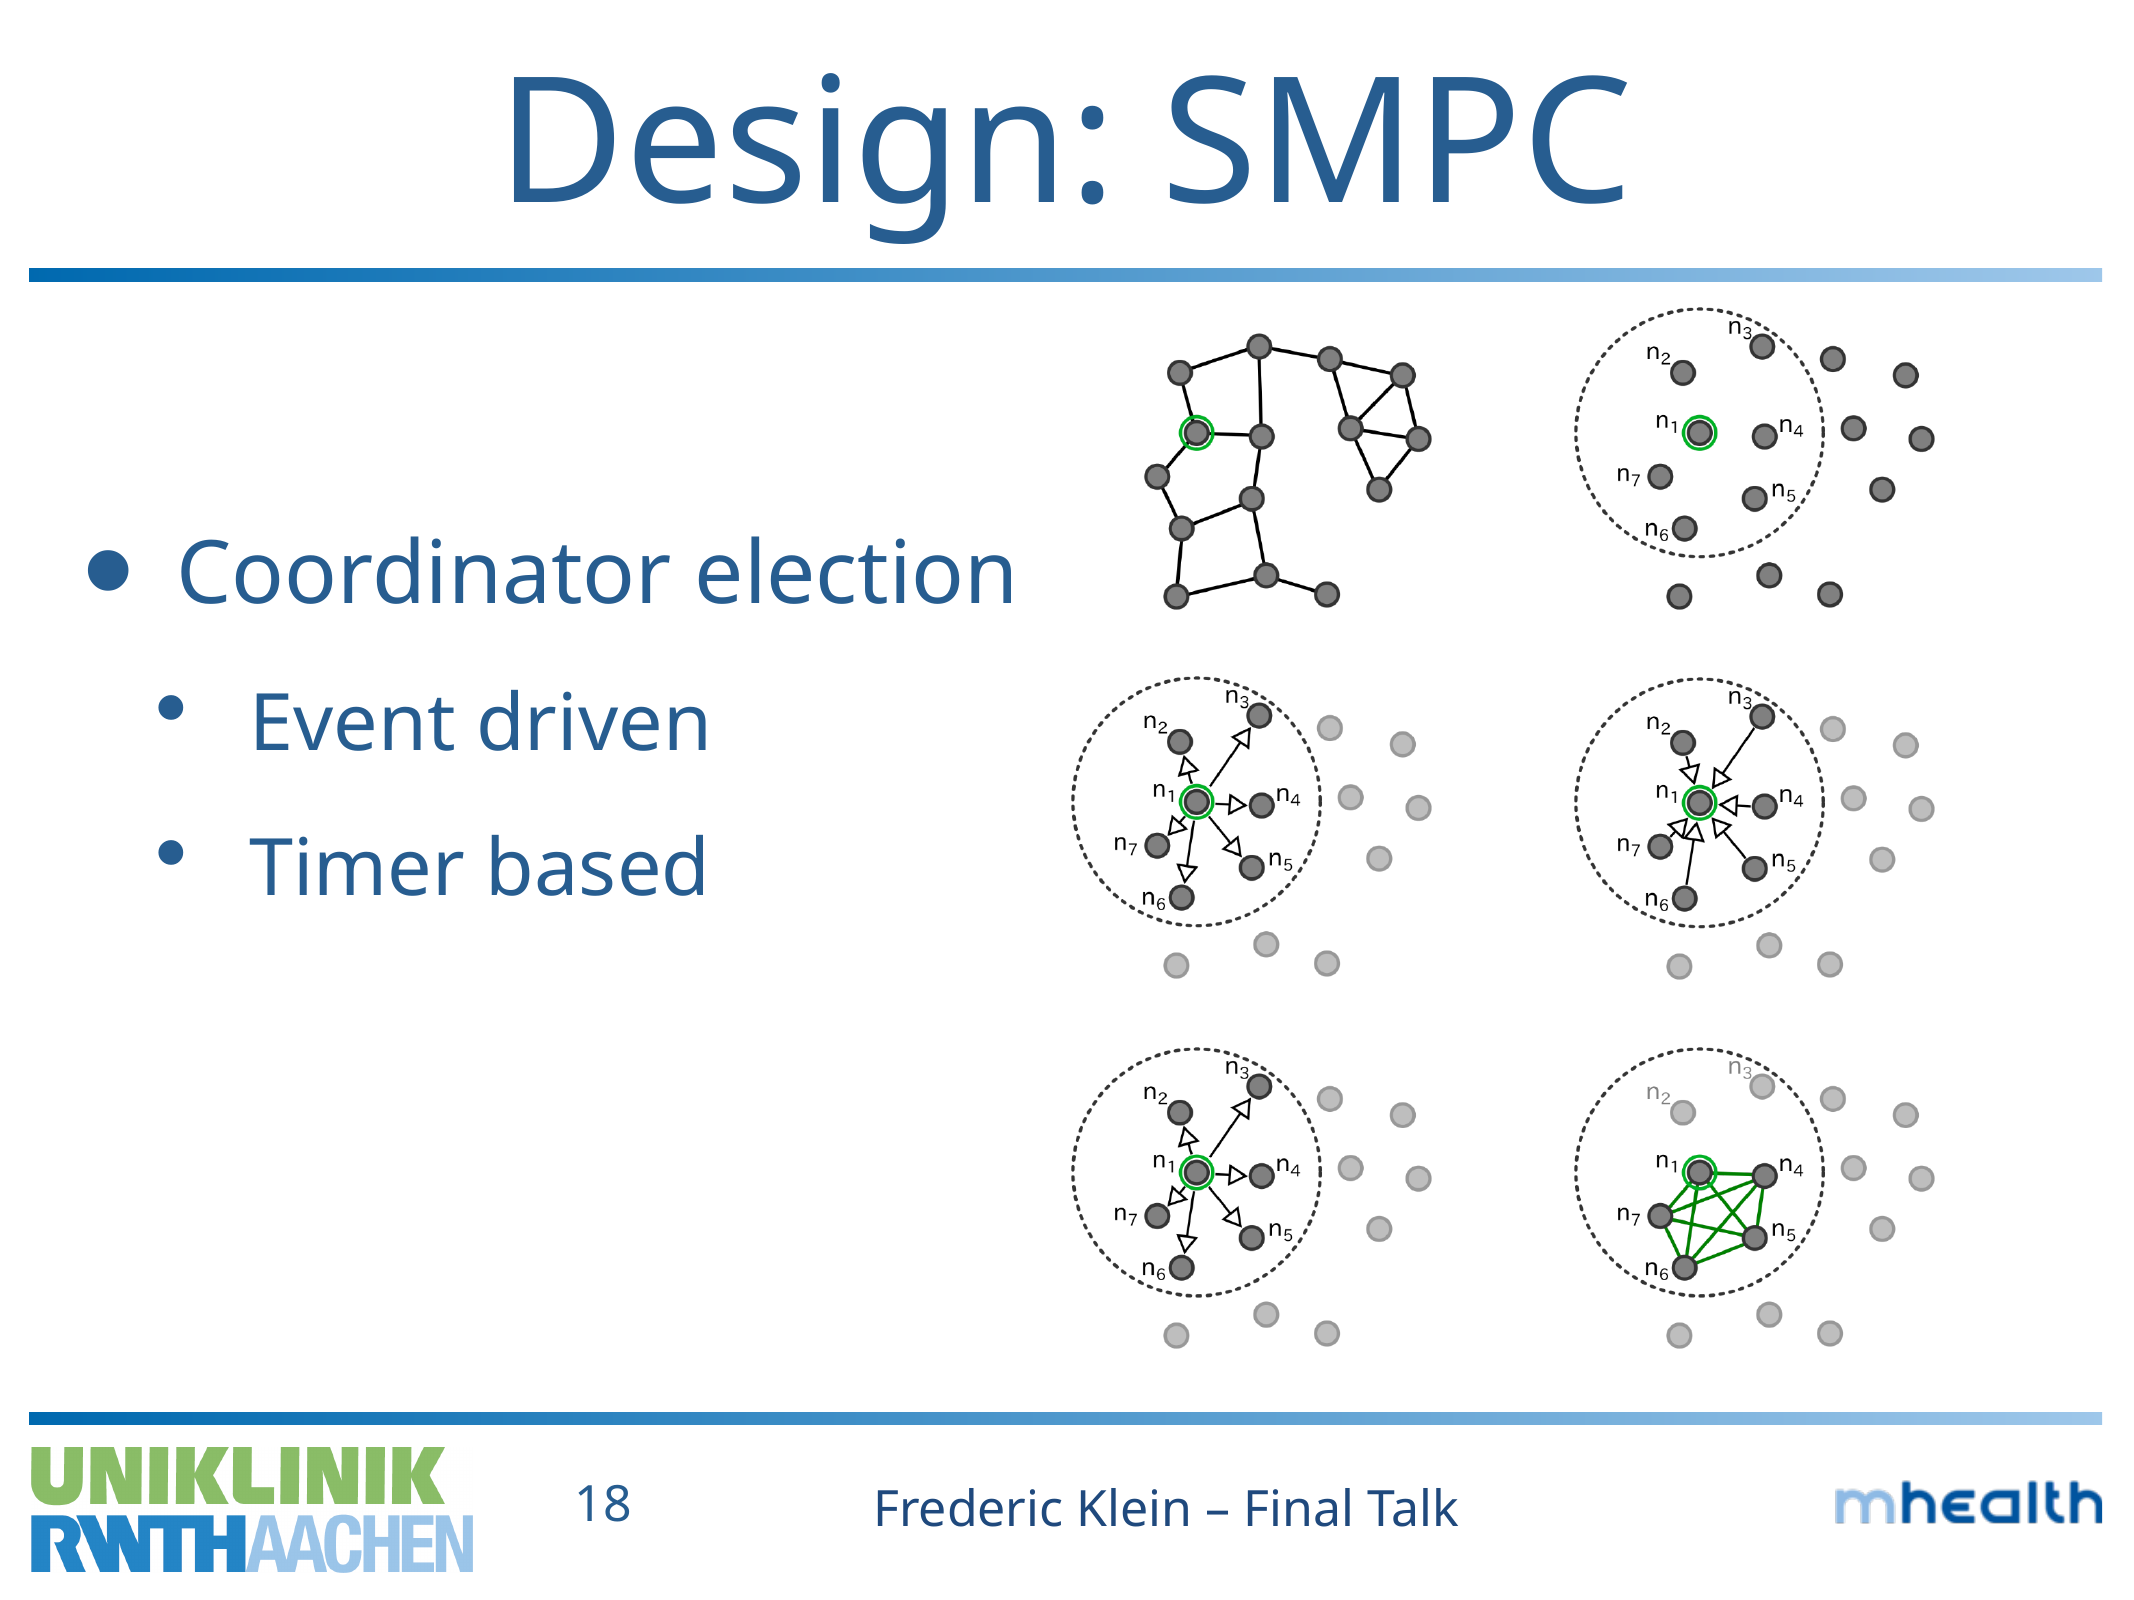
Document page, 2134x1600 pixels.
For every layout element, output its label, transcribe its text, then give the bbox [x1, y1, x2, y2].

picture [1061, 298, 1440, 618]
slide_number 18 [568, 1470, 638, 1547]
picture [1564, 1037, 1943, 1357]
picture [1061, 667, 1440, 987]
title Design: SMPC [28, 0, 2103, 266]
picture [1564, 298, 1943, 618]
picture [1564, 668, 1943, 988]
picture [1830, 1469, 2103, 1554]
picture [31, 1447, 473, 1573]
footer Frederic Klein – Final Talk [728, 1467, 1604, 1554]
picture [1061, 1037, 1440, 1357]
list Coordinator election Event driven Timer based [30, 300, 2104, 1377]
